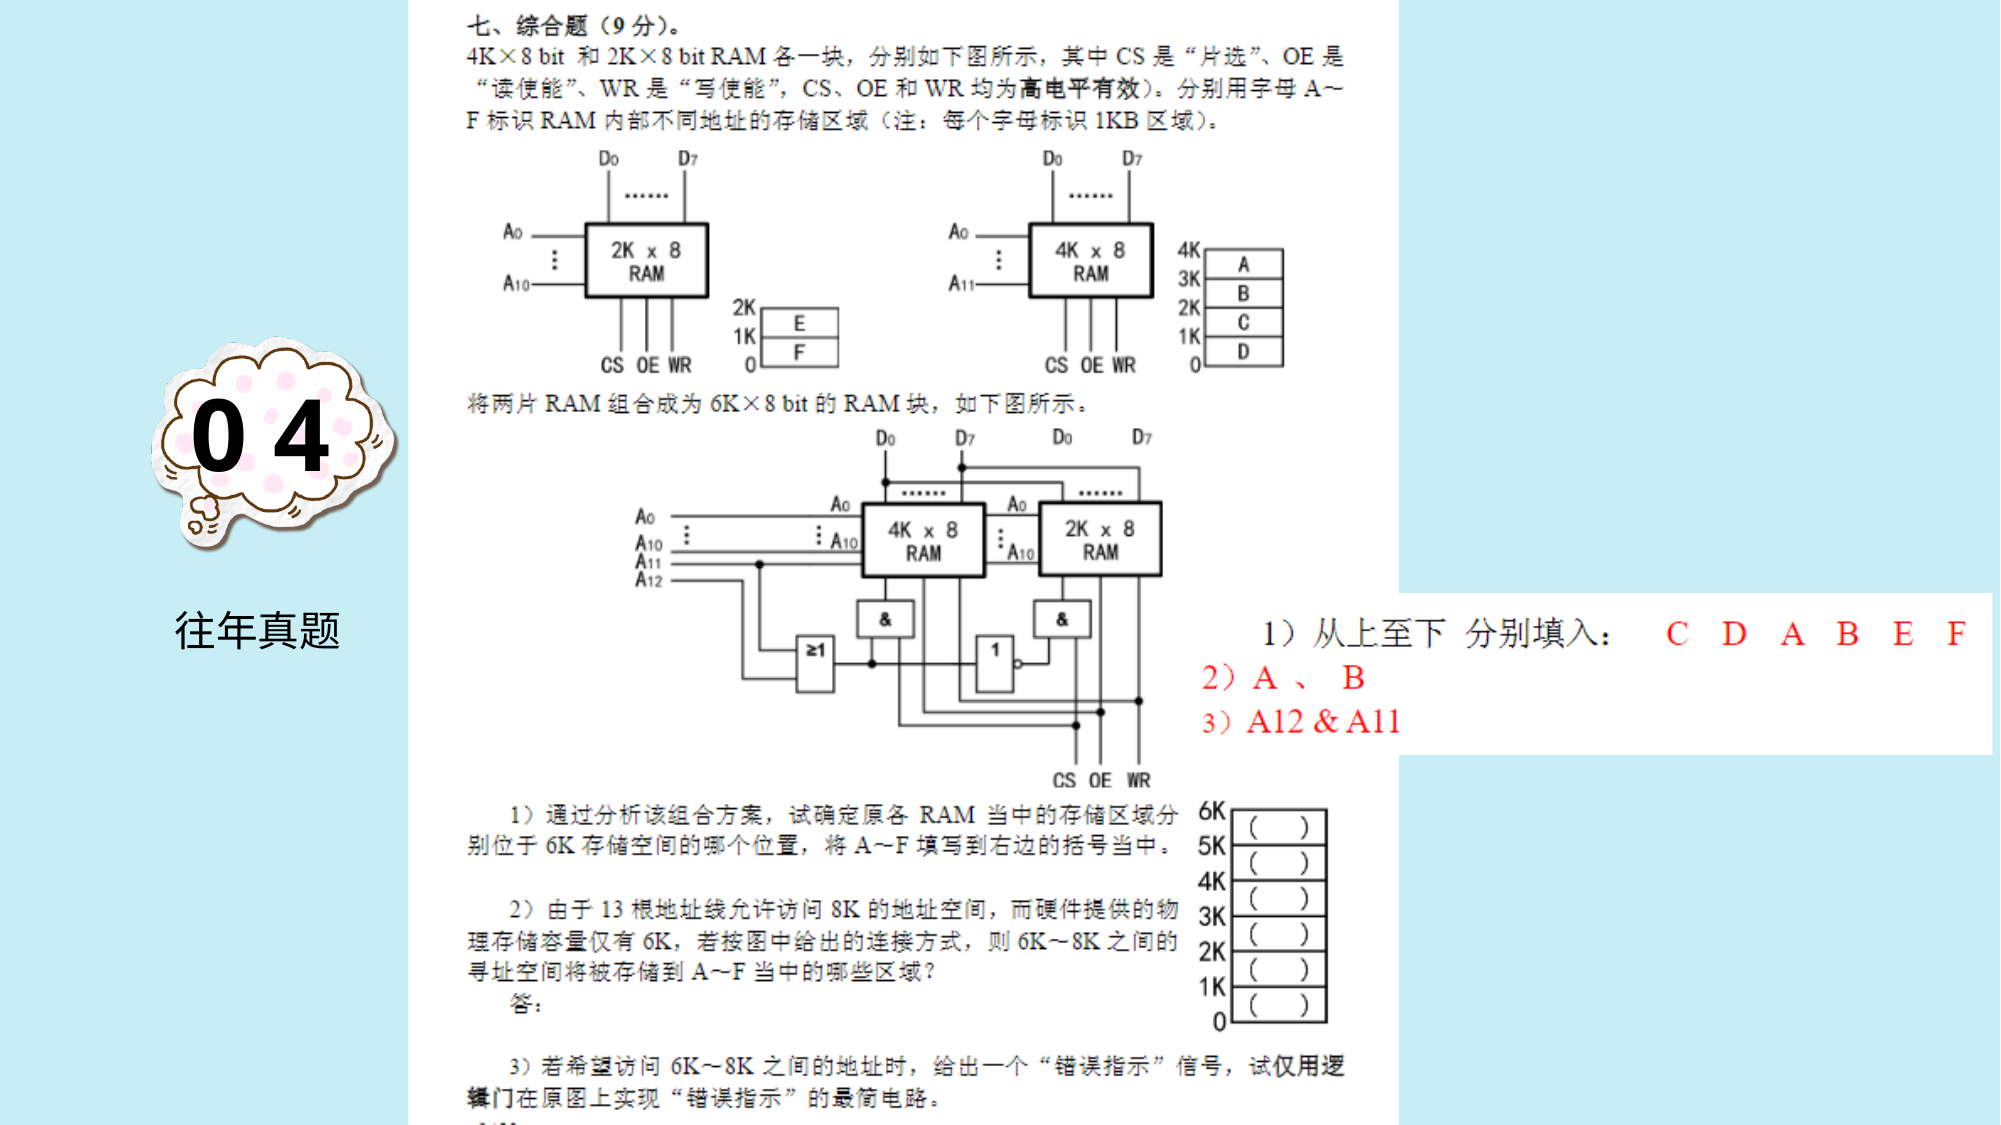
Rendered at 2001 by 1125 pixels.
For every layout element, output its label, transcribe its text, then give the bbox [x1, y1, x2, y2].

text_box 往年真题 [58, 572, 408, 662]
picture [129, 0, 1993, 1125]
